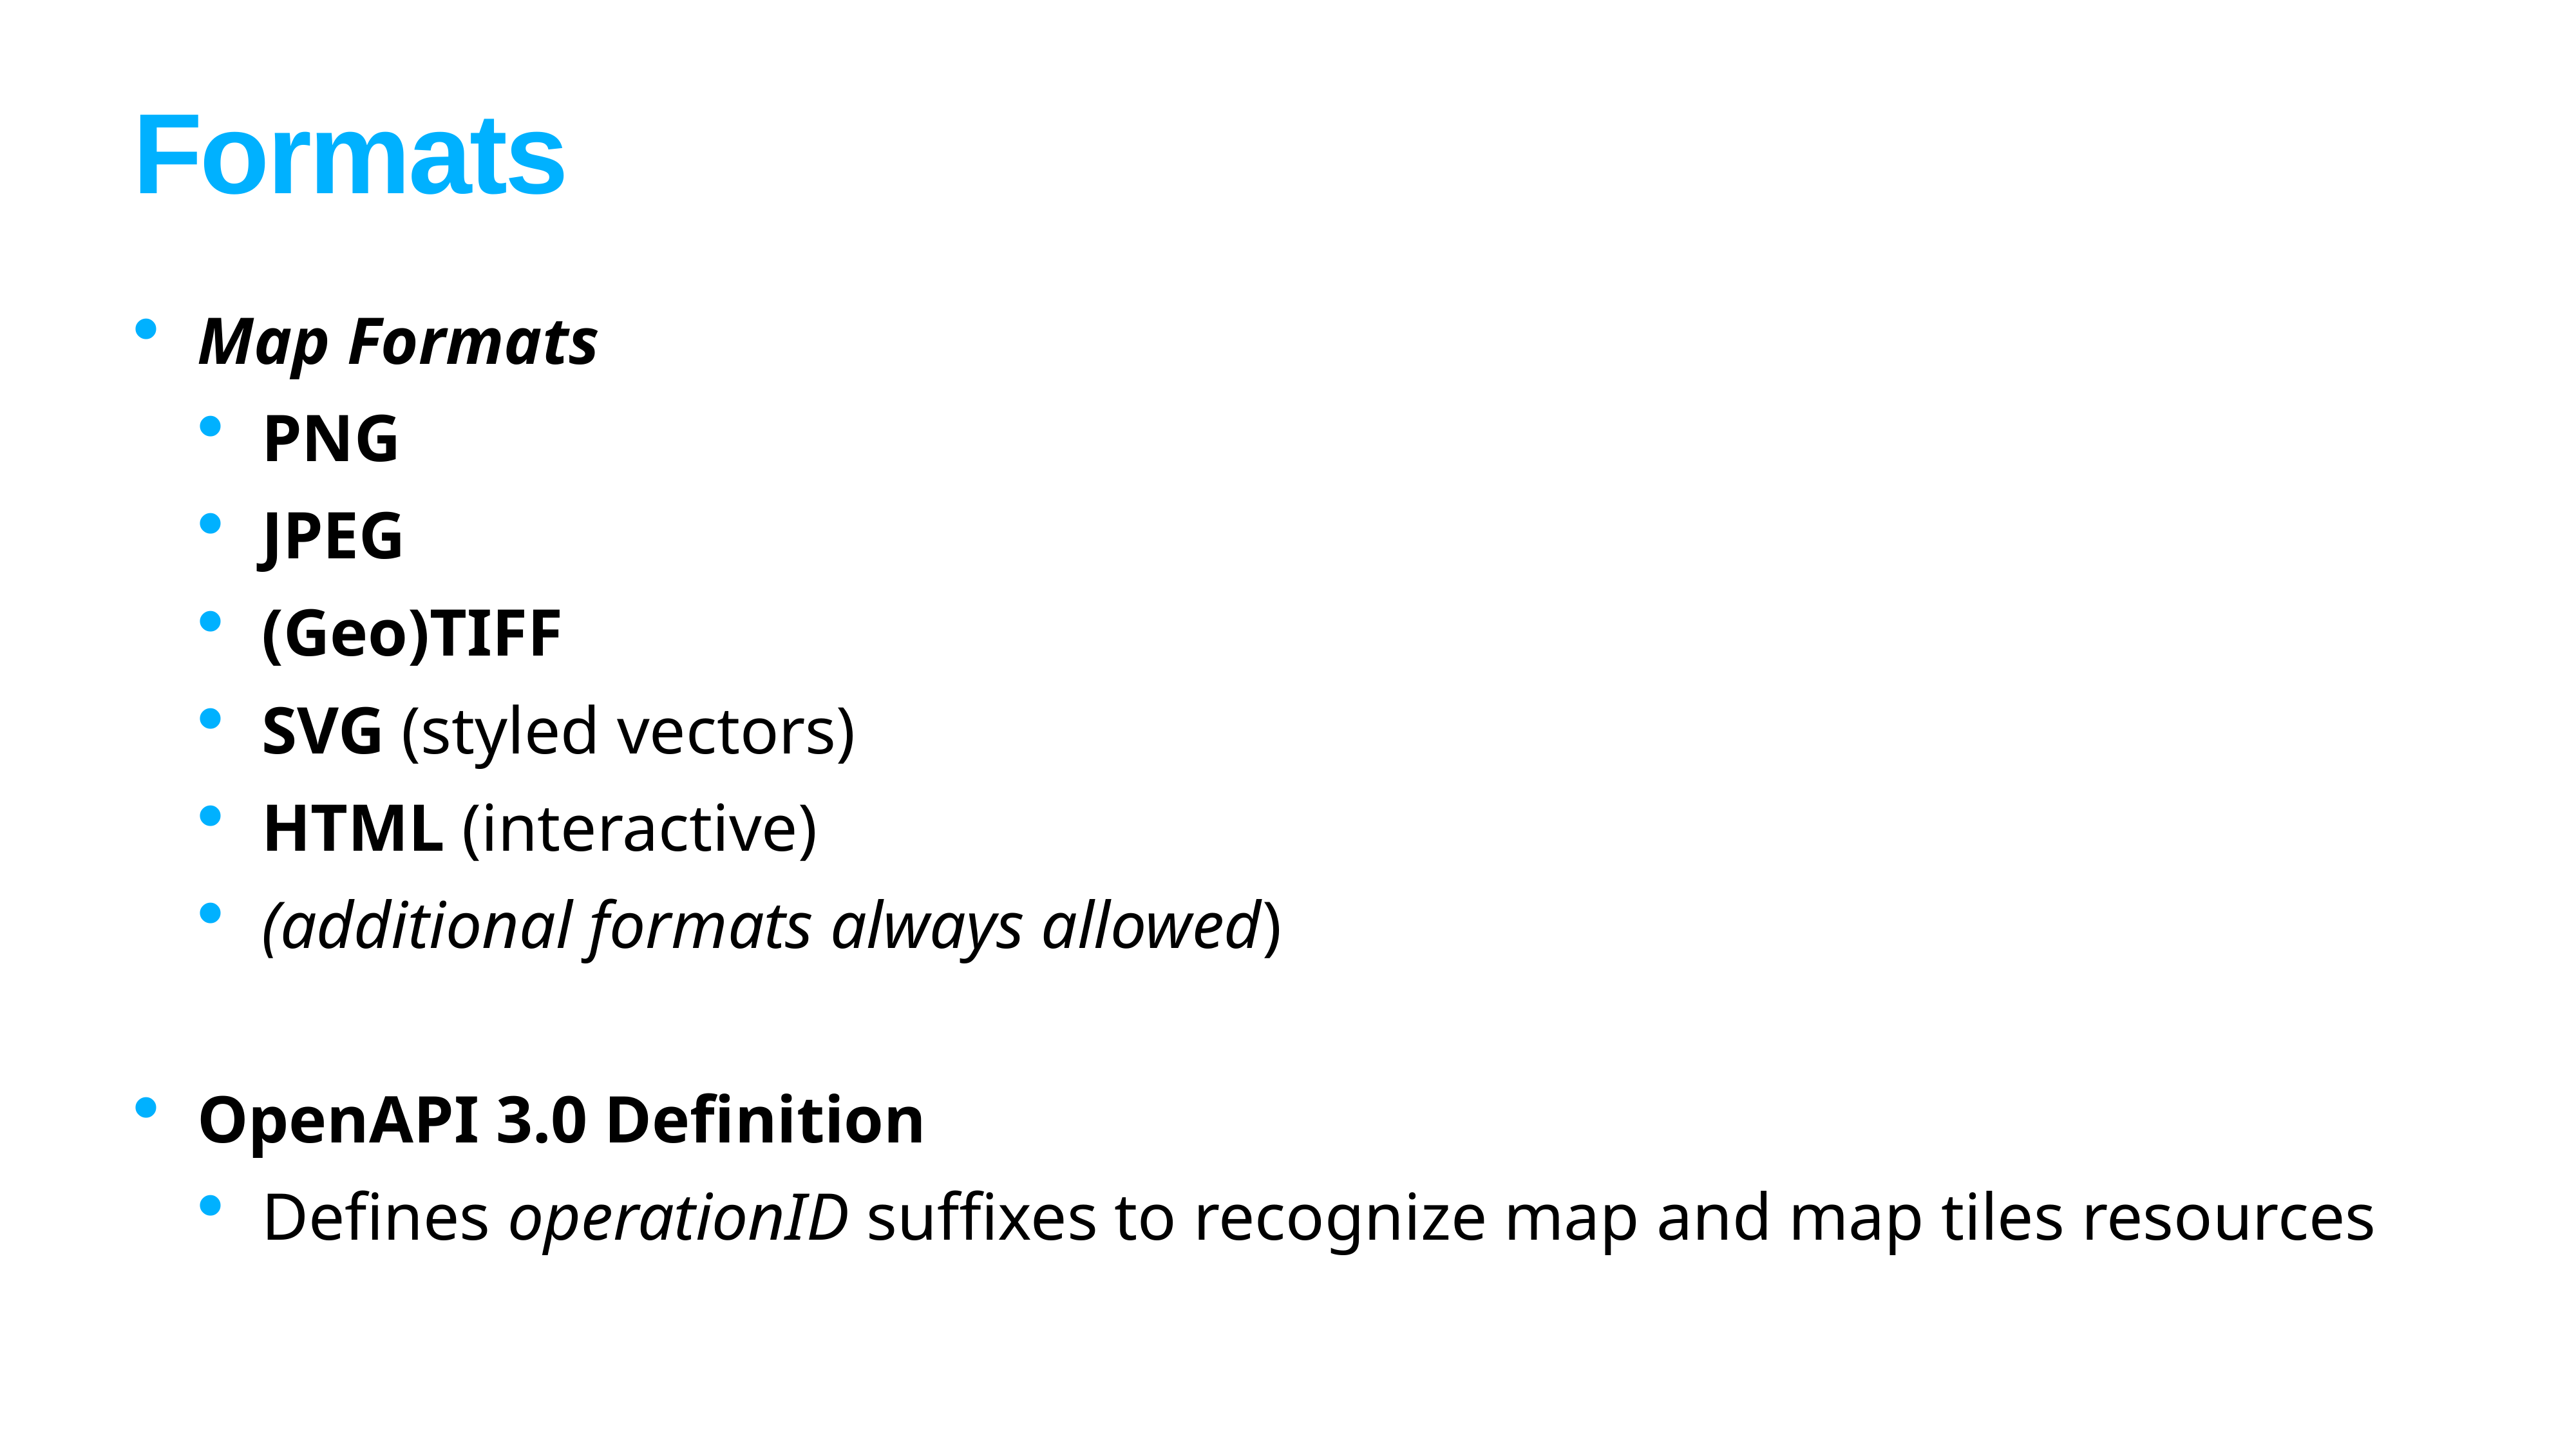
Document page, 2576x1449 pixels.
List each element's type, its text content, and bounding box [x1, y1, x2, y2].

list Map Formats PNG JPEG (Geo)TIFF SVG (styled vectors) HTML (interactive) (additional formats always allowed) OpenAPI 3.0 Definition Defines operationID suffixes to recognize map and map tiles resources [127, 294, 2449, 1321]
title Formats [127, 100, 2449, 252]
